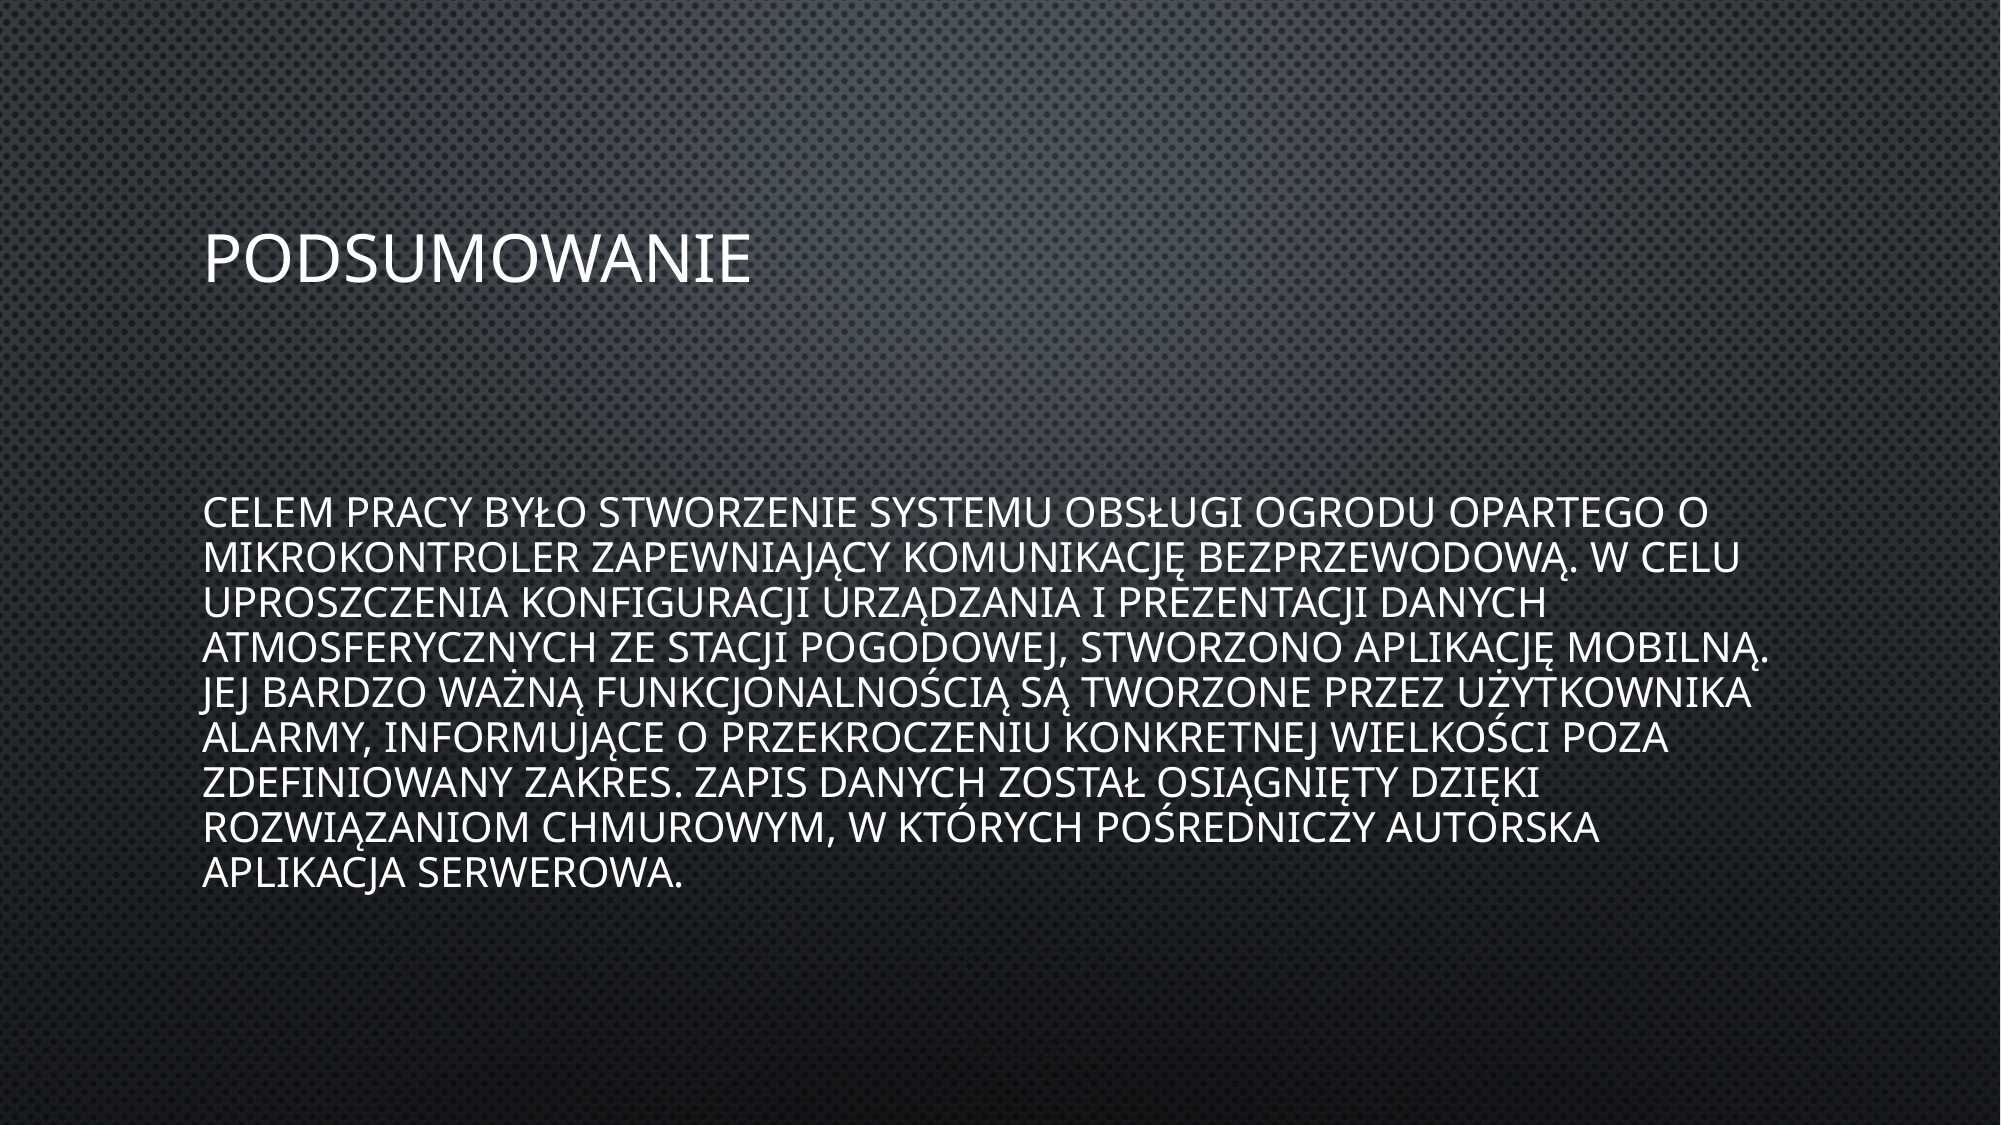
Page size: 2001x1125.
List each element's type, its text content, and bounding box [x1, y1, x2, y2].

list Celem pracy było stworzenie systemu obsługi ogrodu opartego o mikrokontroler zapewniający komunikację bezprzewodową. W celu uproszczenia konfiguracji urządzania i prezentacji danych atmosferycznych ze stacji pogodowej, stworzono aplikację mobilną. Jej bardzo ważną funkcjonalnością są tworzone przez użytkownika alarmy, informujące o przekroczeniu konkretnej wielkości poza zdefiniowany zakres. Zapis danych został osiągnięty dzięki rozwiązaniom chmurowym, w których pośredniczy autorska aplikacja serwerowa. [187, 437, 1813, 950]
title Podsumowanie [187, 99, 1813, 413]
picture [0, 0, 2001, 1125]
